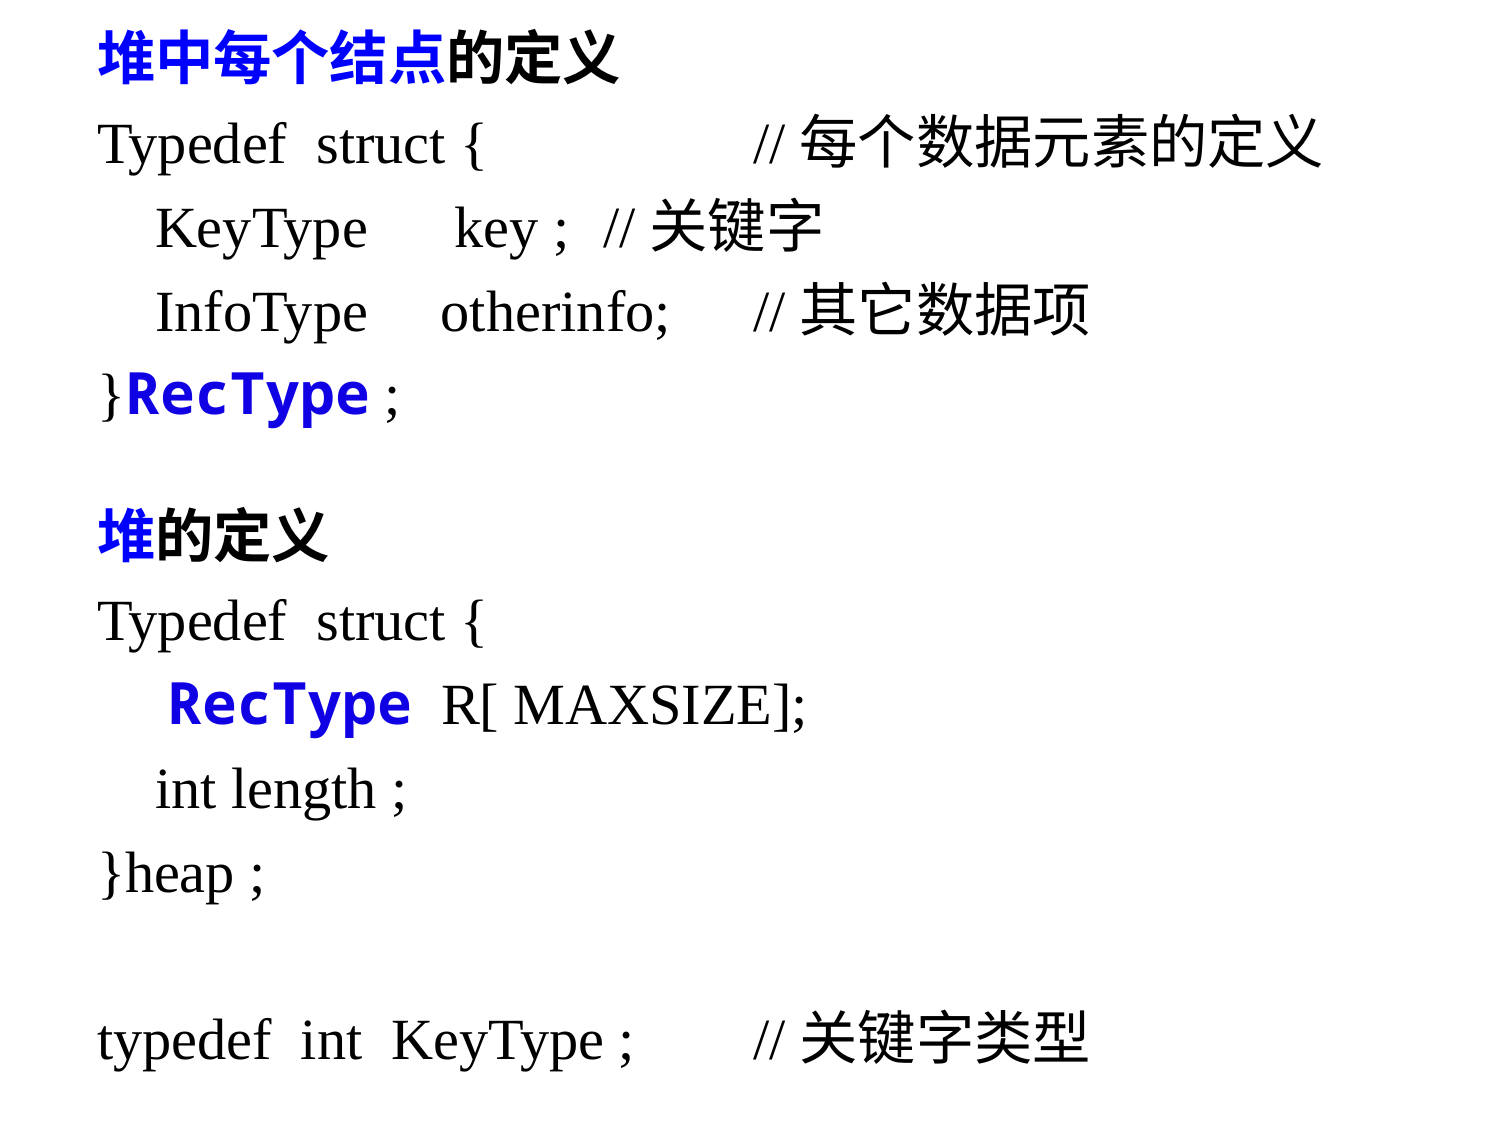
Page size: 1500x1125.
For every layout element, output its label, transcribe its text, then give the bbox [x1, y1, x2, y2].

list 堆中每个结点的定义 Typedef struct { //每个数据元素的定义 KeyType key ; //关键字 InfoType otherinfo; //其它数据项 }RecType ; 堆的定义 Typedef struct { RecType R[ MAXSIZE]; int length ; }heap ; typedef int KeyType ; //关键字类型 [82, 0, 1442, 1090]
